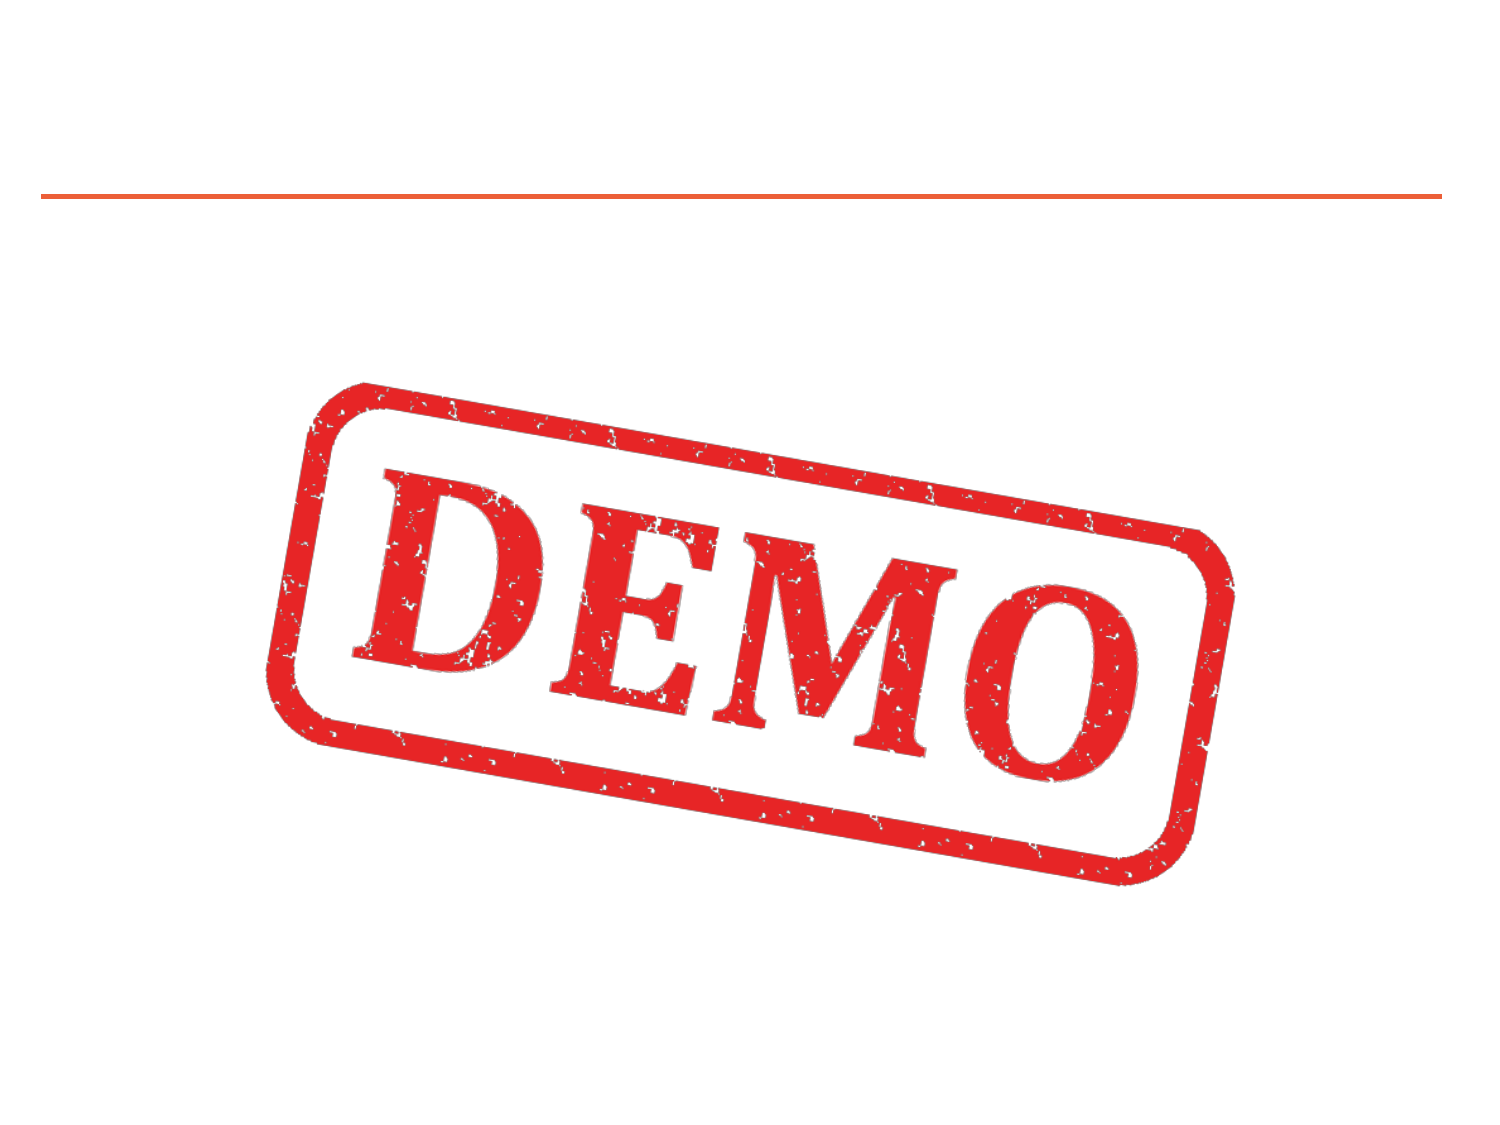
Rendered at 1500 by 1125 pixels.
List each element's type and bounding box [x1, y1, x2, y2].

picture [118, 373, 1382, 899]
